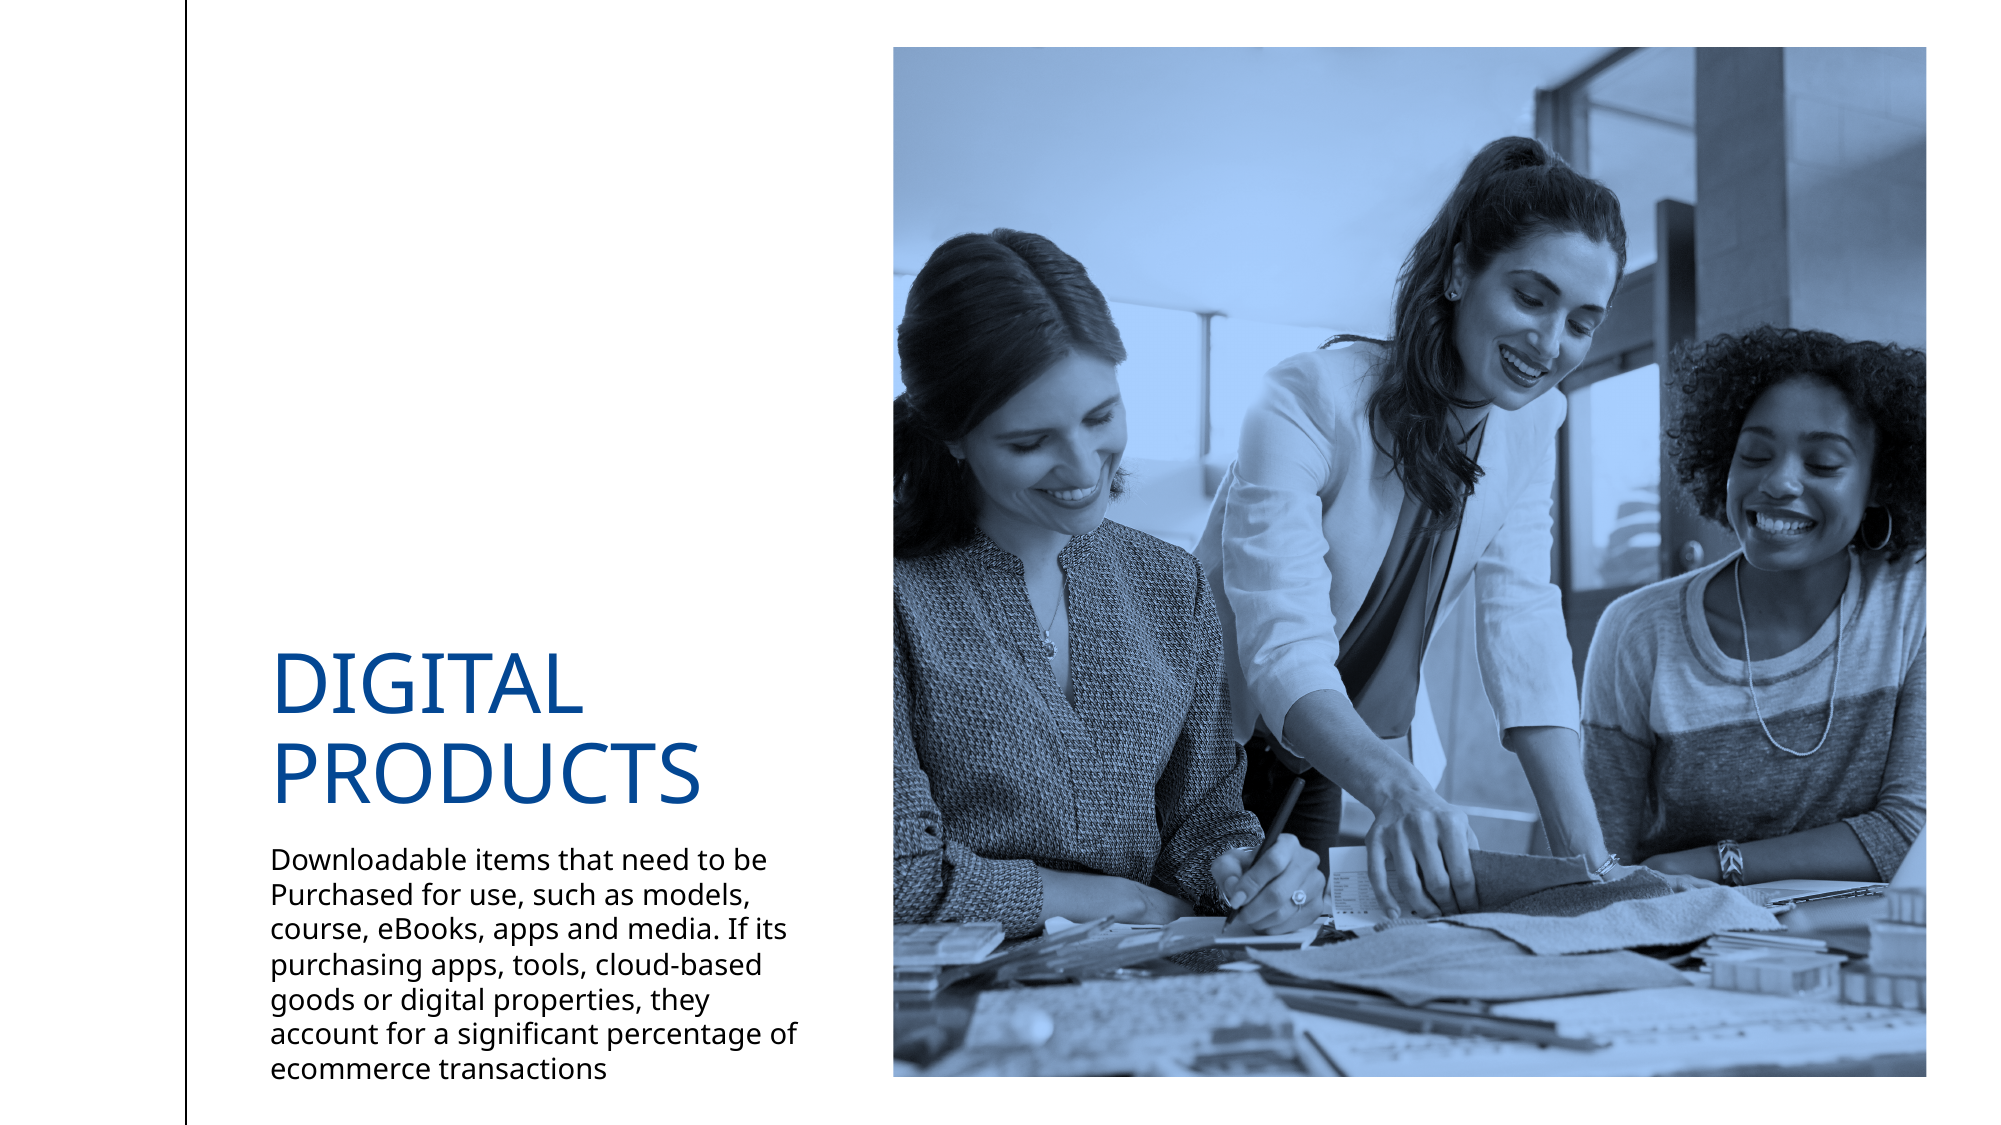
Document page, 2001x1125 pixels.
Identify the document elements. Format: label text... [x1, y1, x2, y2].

list Downloadable items that need to be Purchased for use, such as models, course, eBooks, apps and media. If its purchasing apps, tools, cloud-based goods or digital properties, they account for a significant percentage of ecommerce transactions [269, 833, 810, 1077]
picture [893, 47, 1927, 1077]
title DIGitAL PRODUCTS [269, 724, 810, 830]
